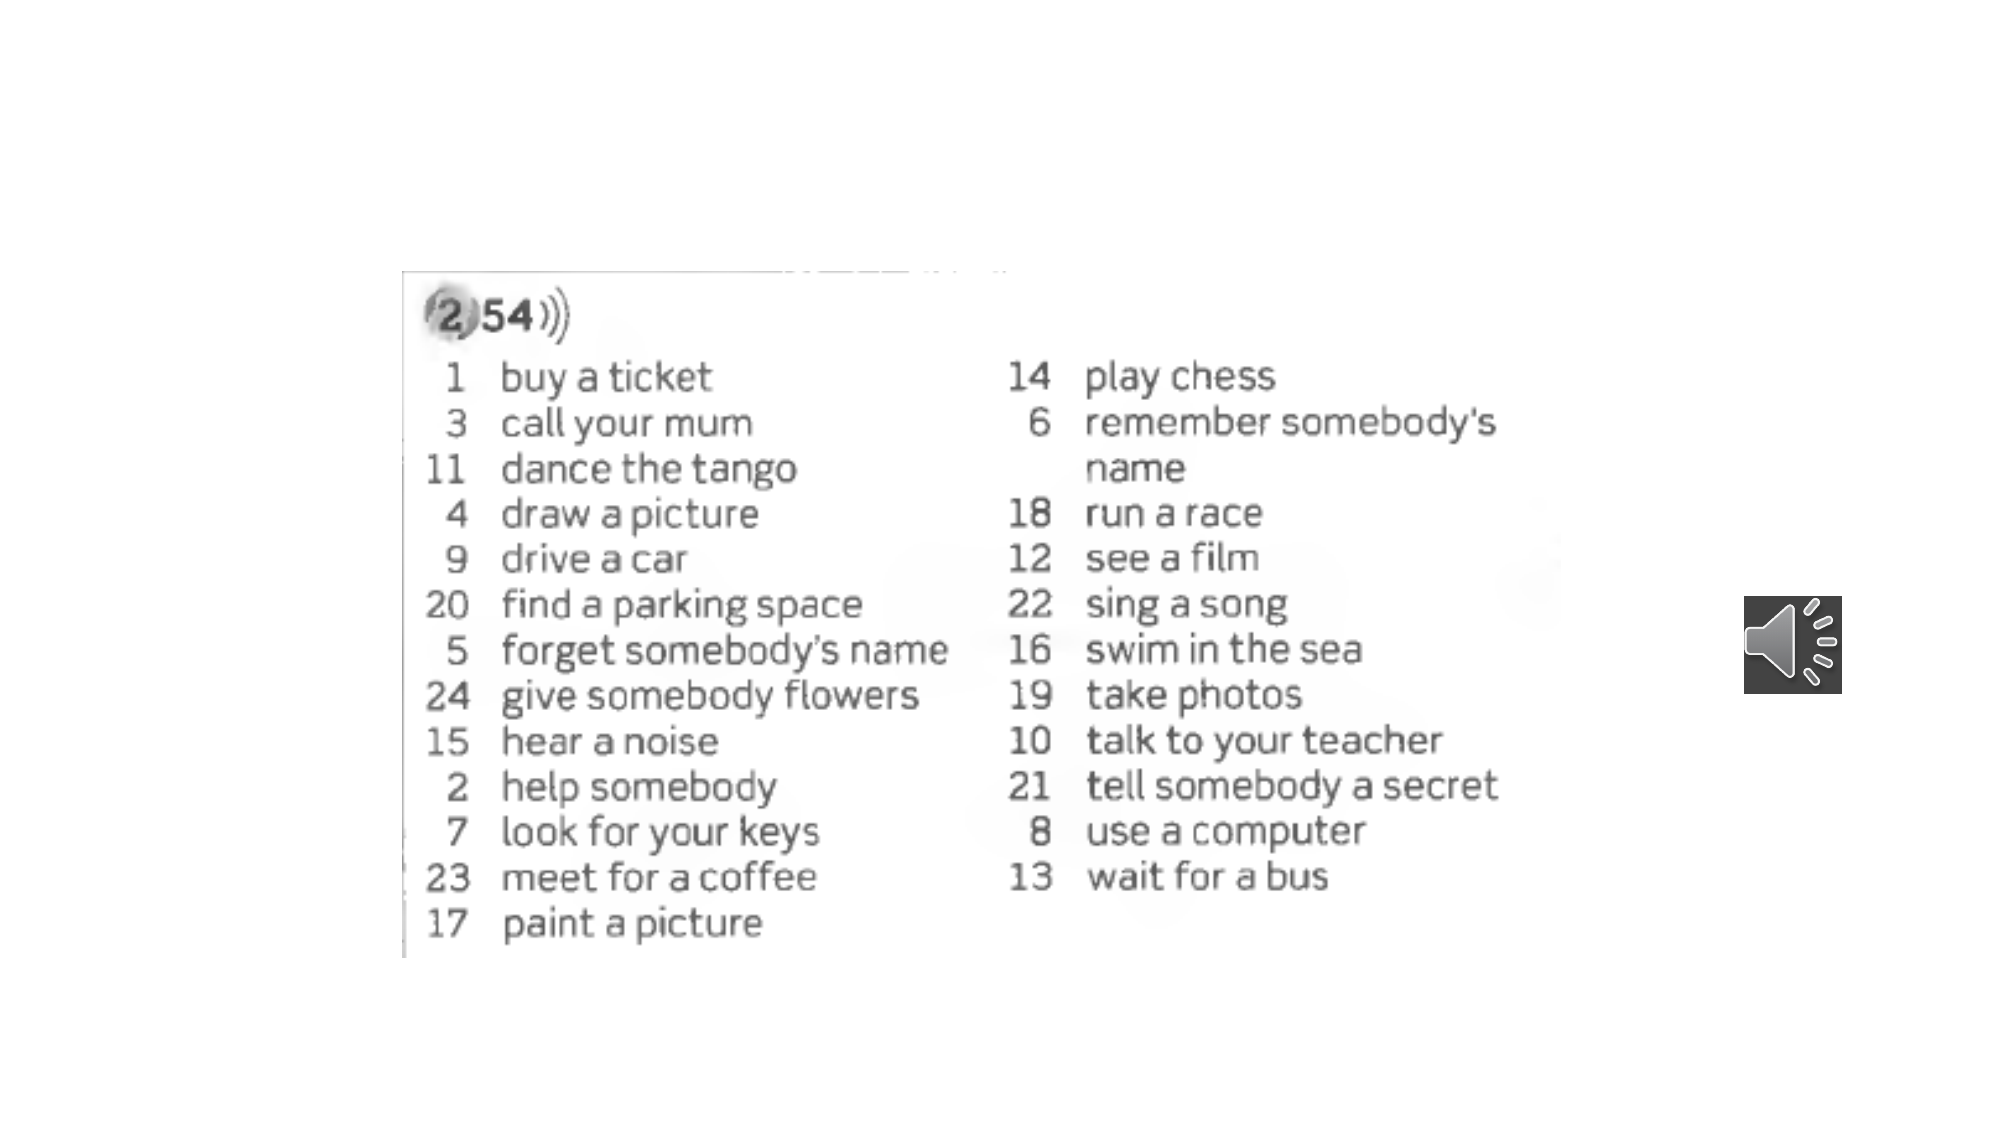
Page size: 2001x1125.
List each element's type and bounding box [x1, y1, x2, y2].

list [402, 271, 1561, 958]
picture [1742, 594, 1844, 696]
